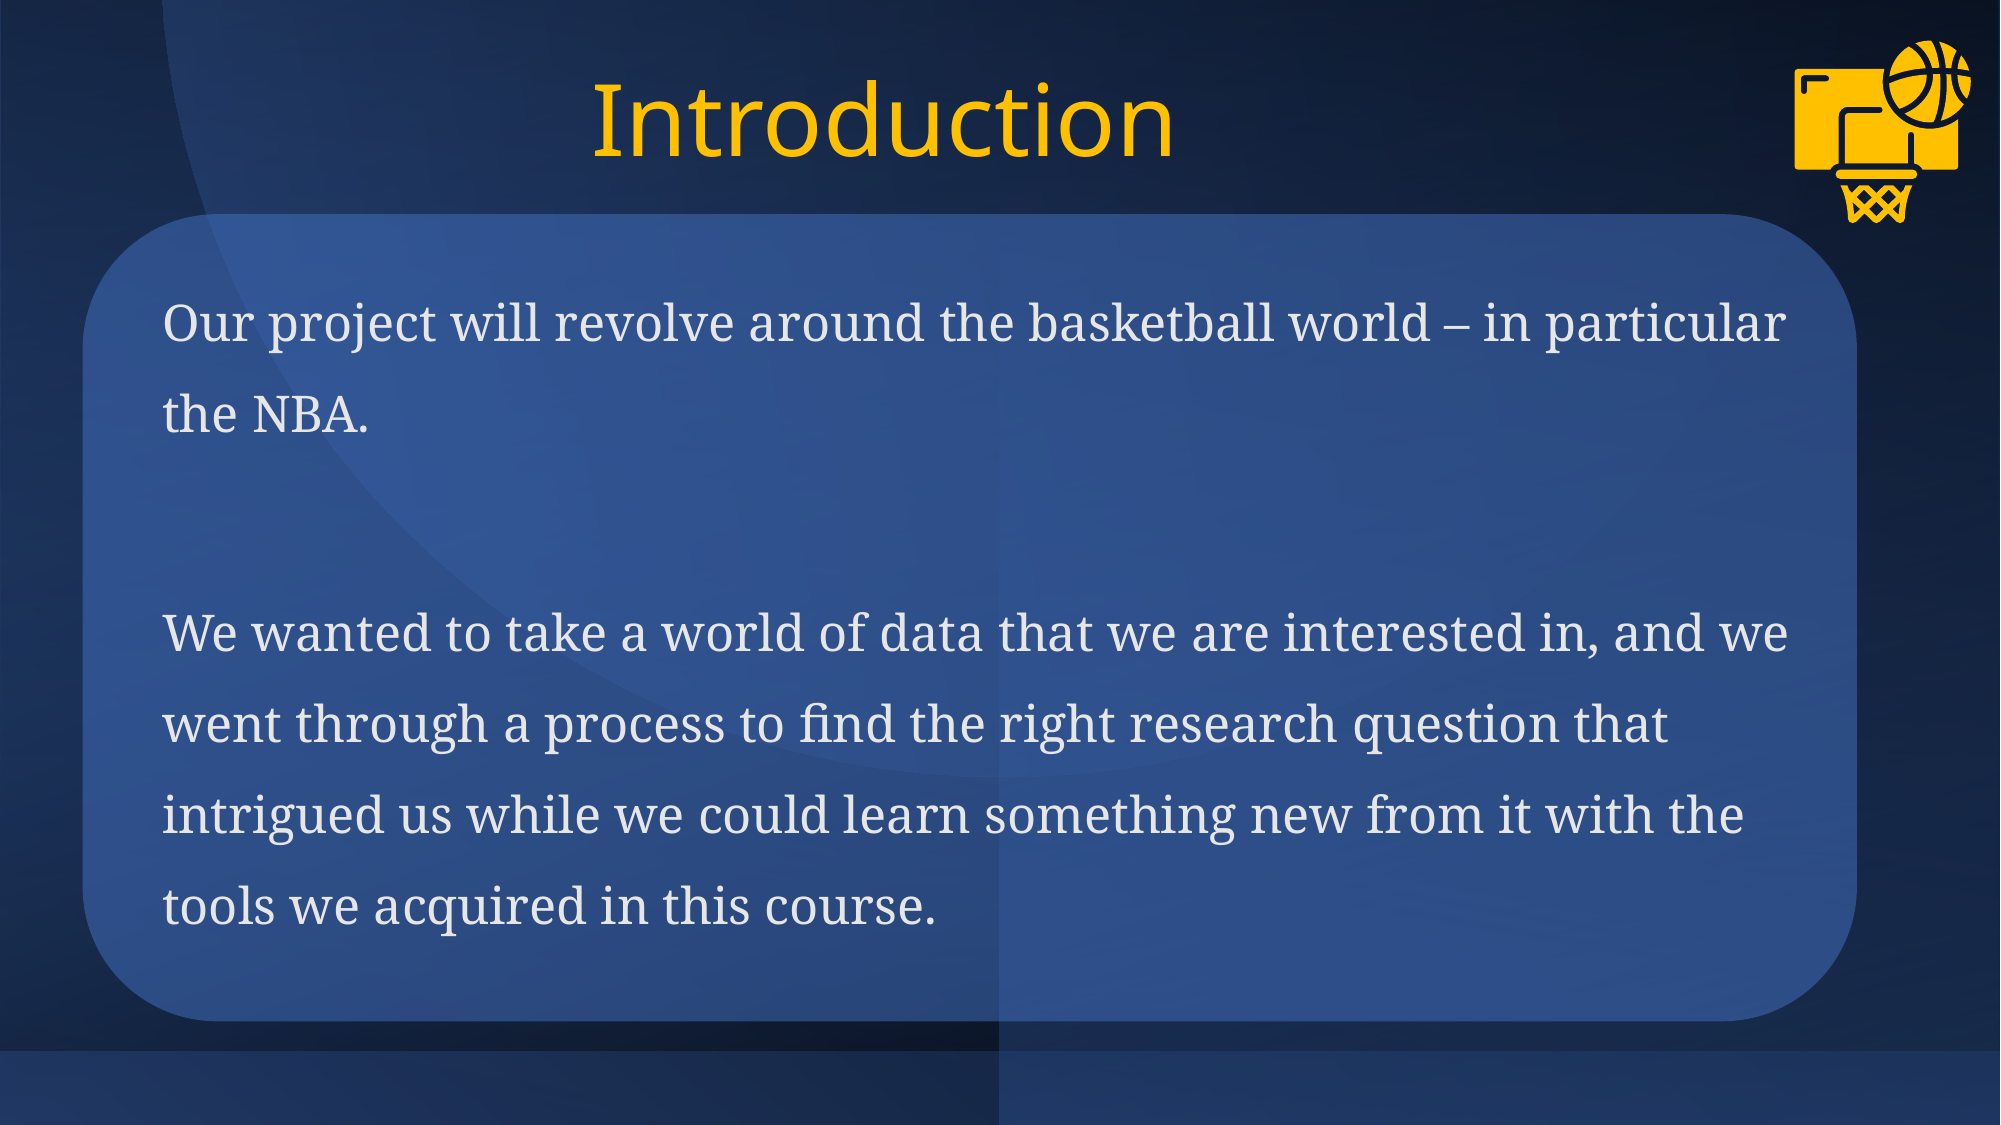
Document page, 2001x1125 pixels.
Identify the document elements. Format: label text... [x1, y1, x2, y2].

text_box [160, 0, 1840, 174]
text_box Our project will revolve around the basketball world – in particular the NBA. We wanted to take a world of data that we are interested in, and we went through a process to find the right research question that intrigued us while we could learn something new from it with the tools we acquired in this course. [147, 174, 1823, 950]
text_box [0, 0, 1999, 1125]
text_box [82, 233, 1857, 1022]
text_box Introduction [95, 48, 1676, 184]
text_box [1794, 40, 1971, 224]
